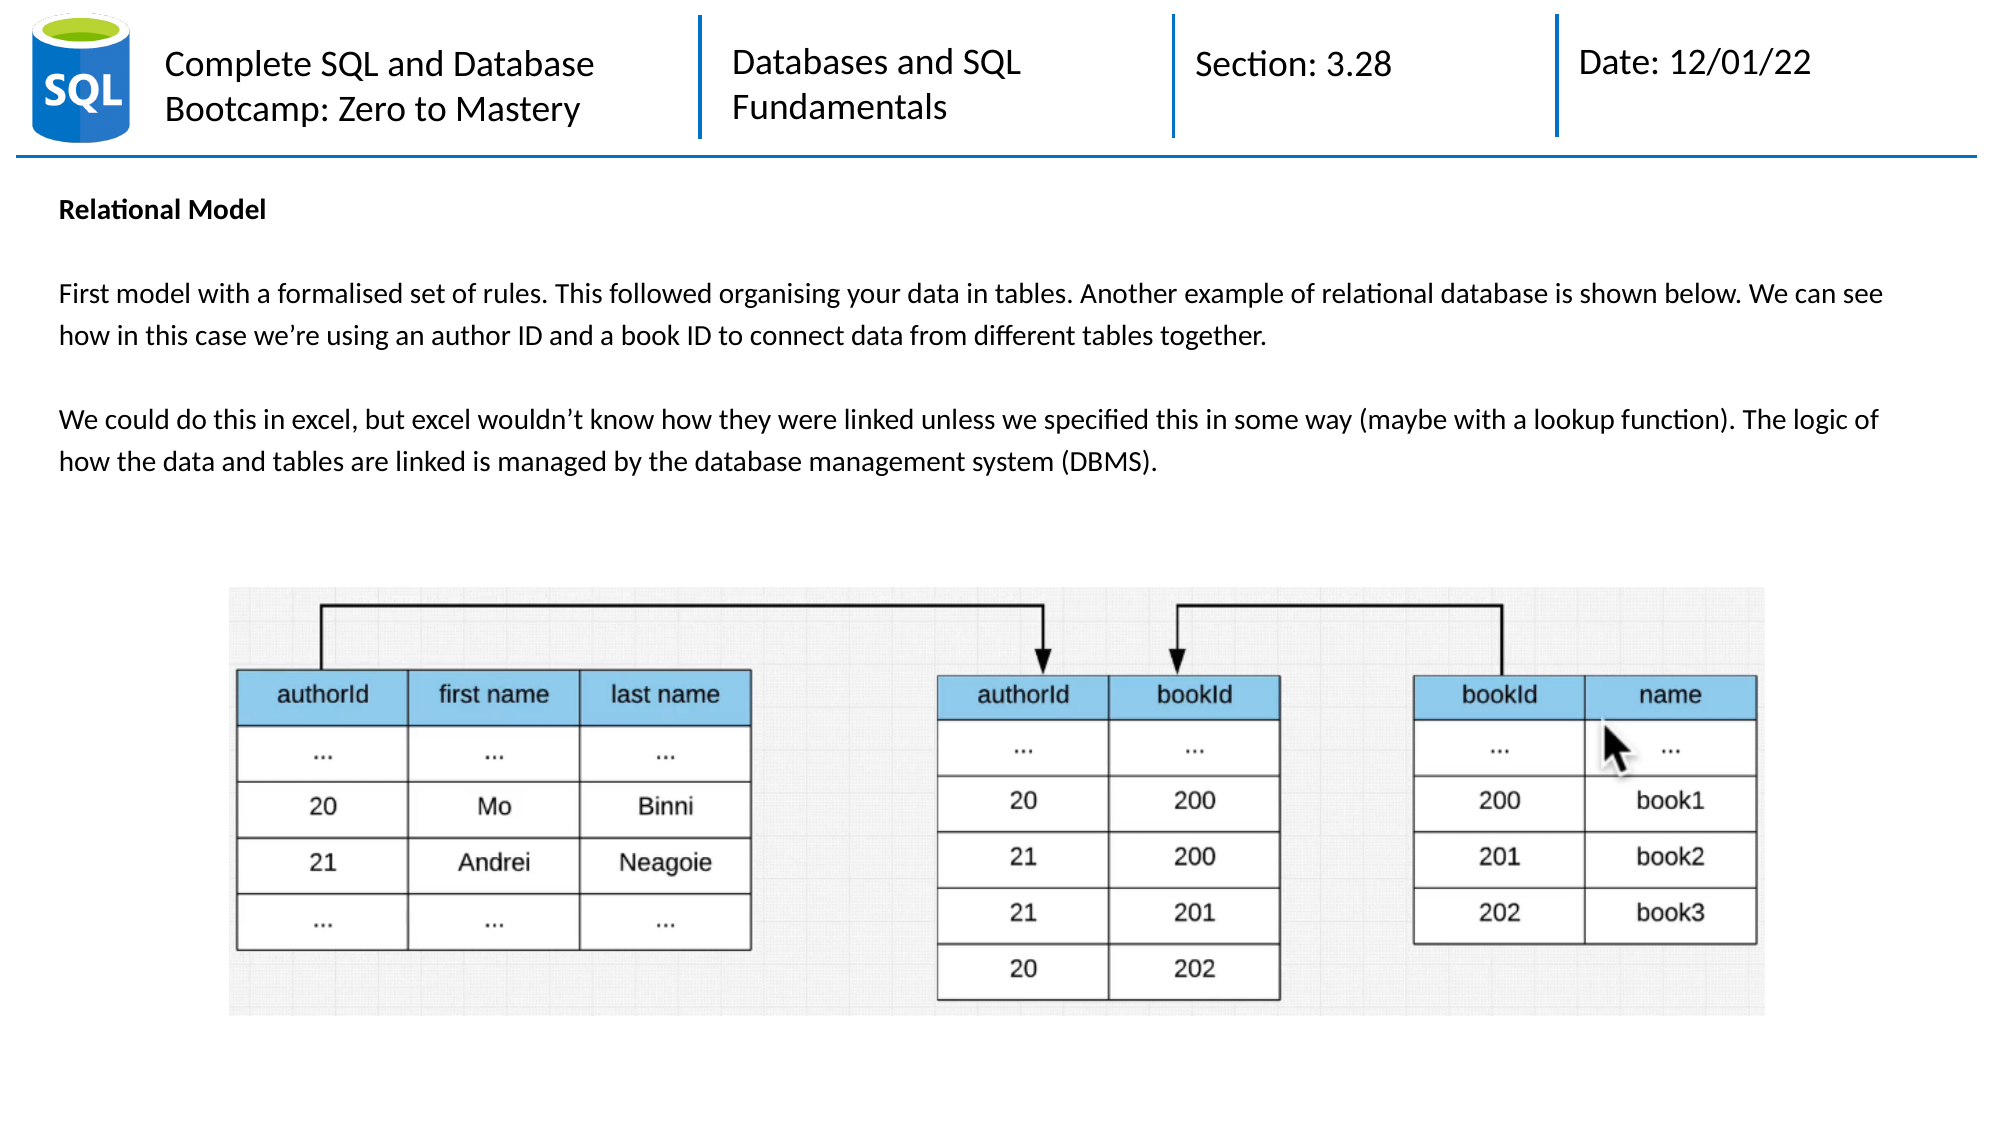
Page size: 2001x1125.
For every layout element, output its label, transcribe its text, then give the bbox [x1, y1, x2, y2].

picture [229, 587, 1765, 1016]
text_box Relational Model First model with a formalised set of rules. This followed organising your data in tables. Another example of relational database is shown below. We can see how in this case we’re using an author ID and a book ID to connect data from different tables together. We could do this in excel, but excel wouldn’t know how they were linked unless we specified this in some way (maybe with a lookup function). The logic of how the data and tables are linked is managed by the database management system (DBMS). [43, 175, 1903, 449]
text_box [16, 13, 1978, 157]
